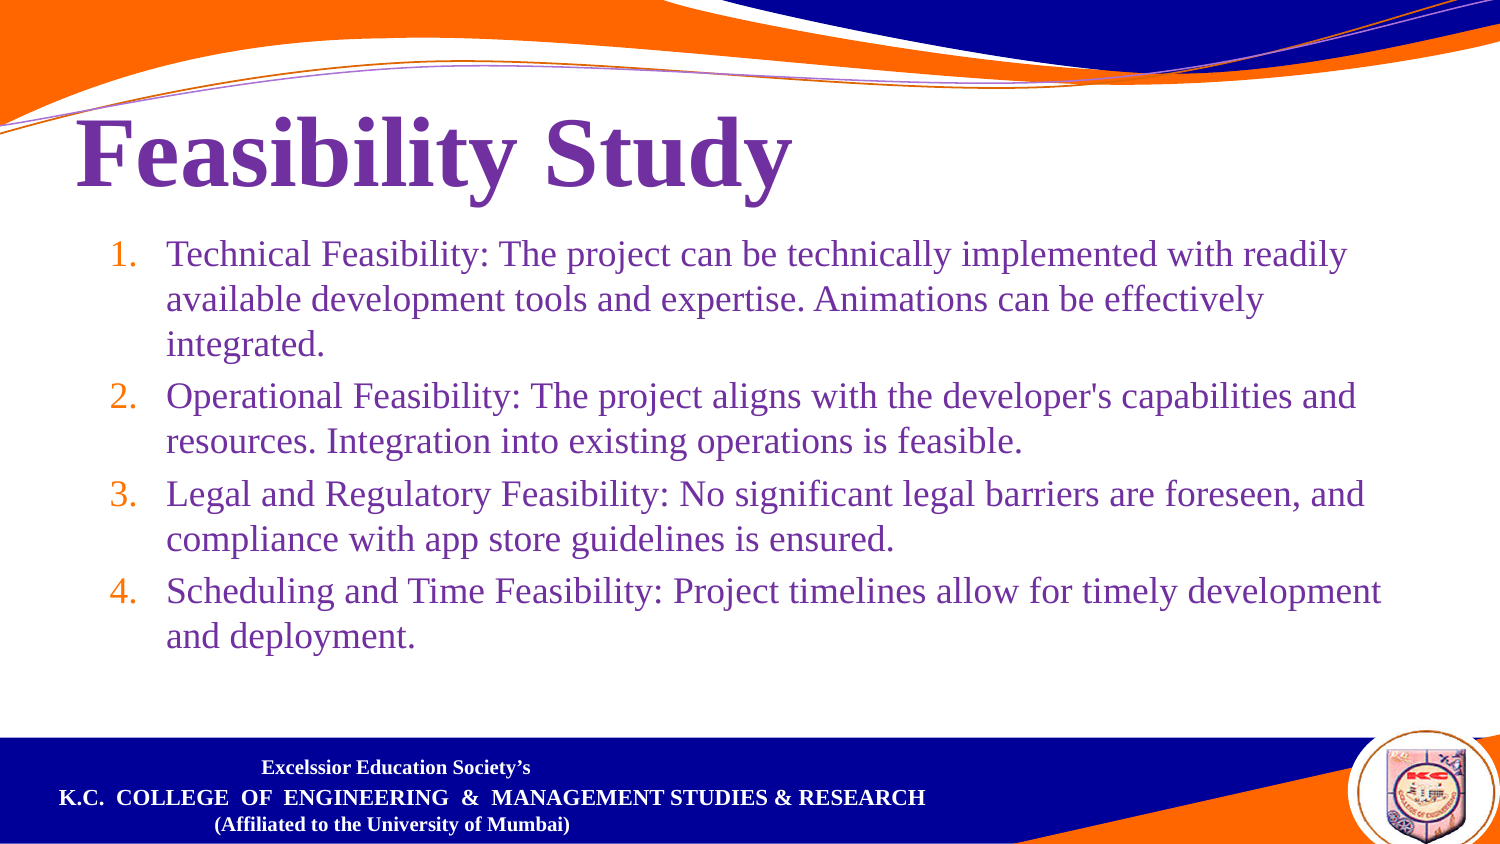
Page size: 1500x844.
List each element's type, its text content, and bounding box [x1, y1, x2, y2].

picture [1347, 721, 1500, 844]
title Feasibility Study [75, 65, 1425, 207]
list Technical Feasibility: The project can be technically implemented with readily available development tools and expertise. Animations can be effectively integrated. Operational Feasibility: The project aligns with the developer's capabilities and resources. Integration into existing operations is feasible. Legal and Regulatory Feasibility: No significant legal barriers are foreseen, and compliance with app store guidelines is ensured. Scheduling and Time Feasibility: Project timelines allow for timely development and deployment. [75, 221, 1425, 762]
